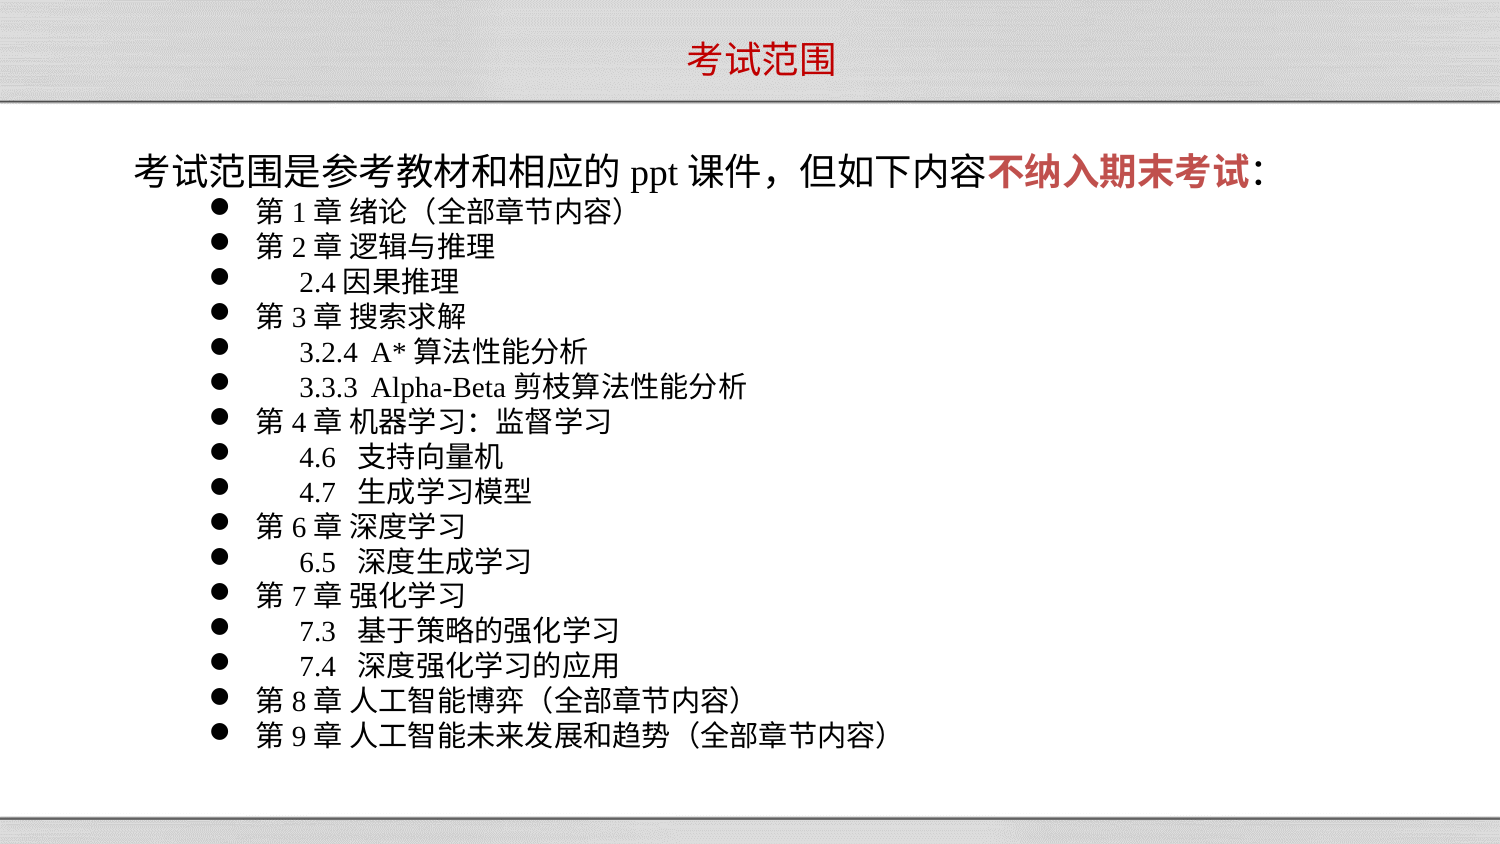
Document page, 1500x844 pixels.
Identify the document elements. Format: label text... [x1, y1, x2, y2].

text_box 考试范围 [158, 6, 1366, 87]
text_box 考试范围是参考教材和相应的ppt课件，但如下内容不纳入期末考试： 第1章 绪论（全部章节内容） 第2章 逻辑与推理 2.4因果推理 第3章 搜索求解 3.2.4 A*算法性能分析 3.3.3 Alpha-Beta剪枝算法性能分析 第4章 机器学习：监督学习 4.6 支持向量机 4.7 生成学习模型 第6章 深度学习 6.5 深度生成学习 第7章 强化学习 7.3 基于策略的强化学习 7.4 深度强化学习的应用 第8章 人工智能博弈（全部章节内容） 第9章 人工智能未来发展和趋势（全部章节内容） [119, 140, 1405, 760]
picture [0, 0, 1500, 844]
